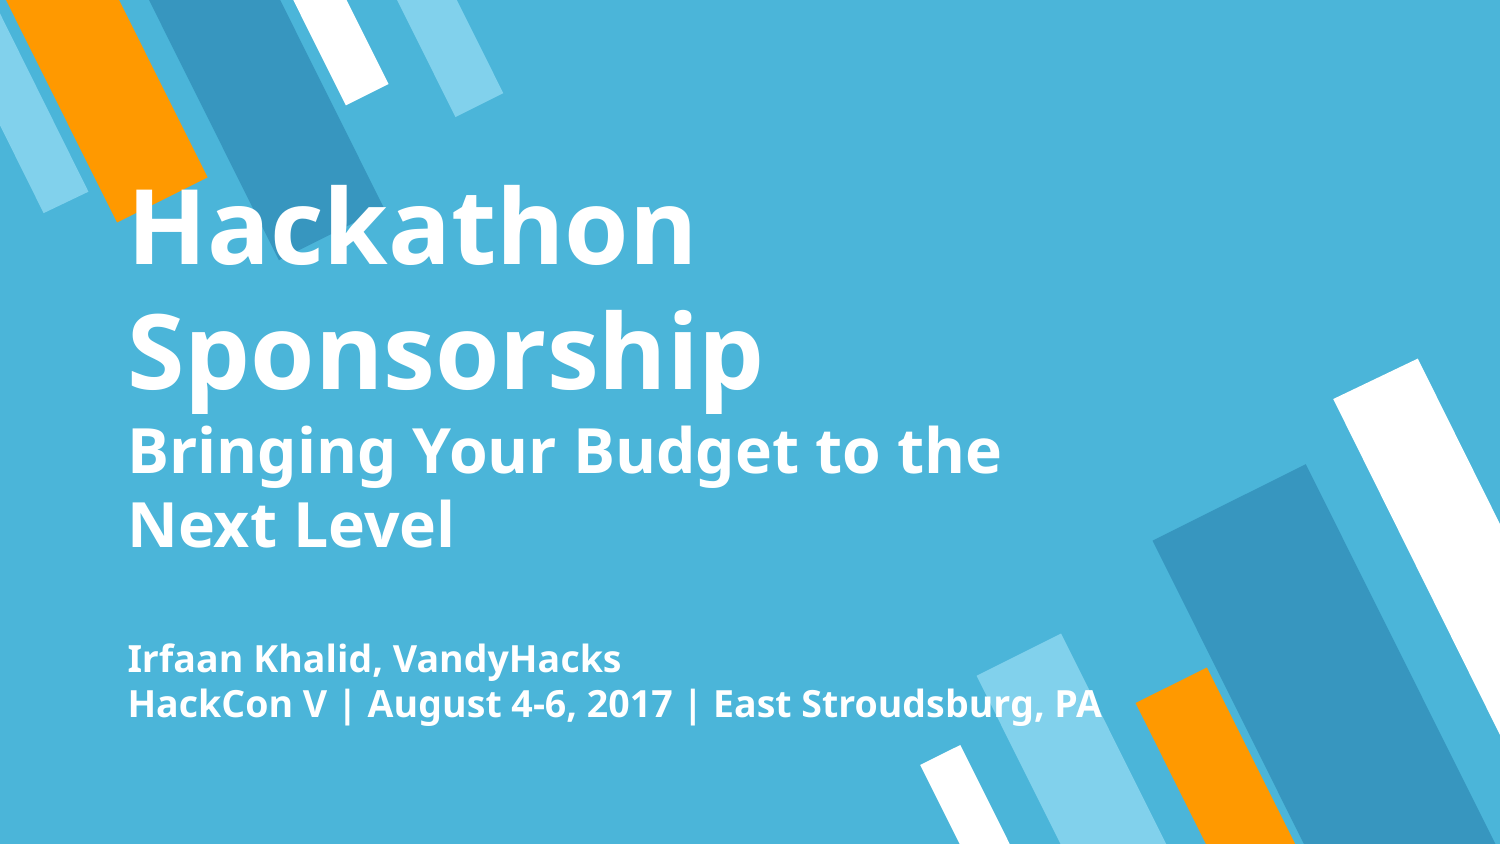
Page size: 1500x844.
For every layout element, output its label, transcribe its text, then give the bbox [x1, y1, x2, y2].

title Hackathon Sponsorship Bringing Your Budget to the Next Level Irfaan Khalid, VandyHacks HackCon V | August 4-6, 2017 | East Stroudsburg, PA [112, 451, 1153, 741]
